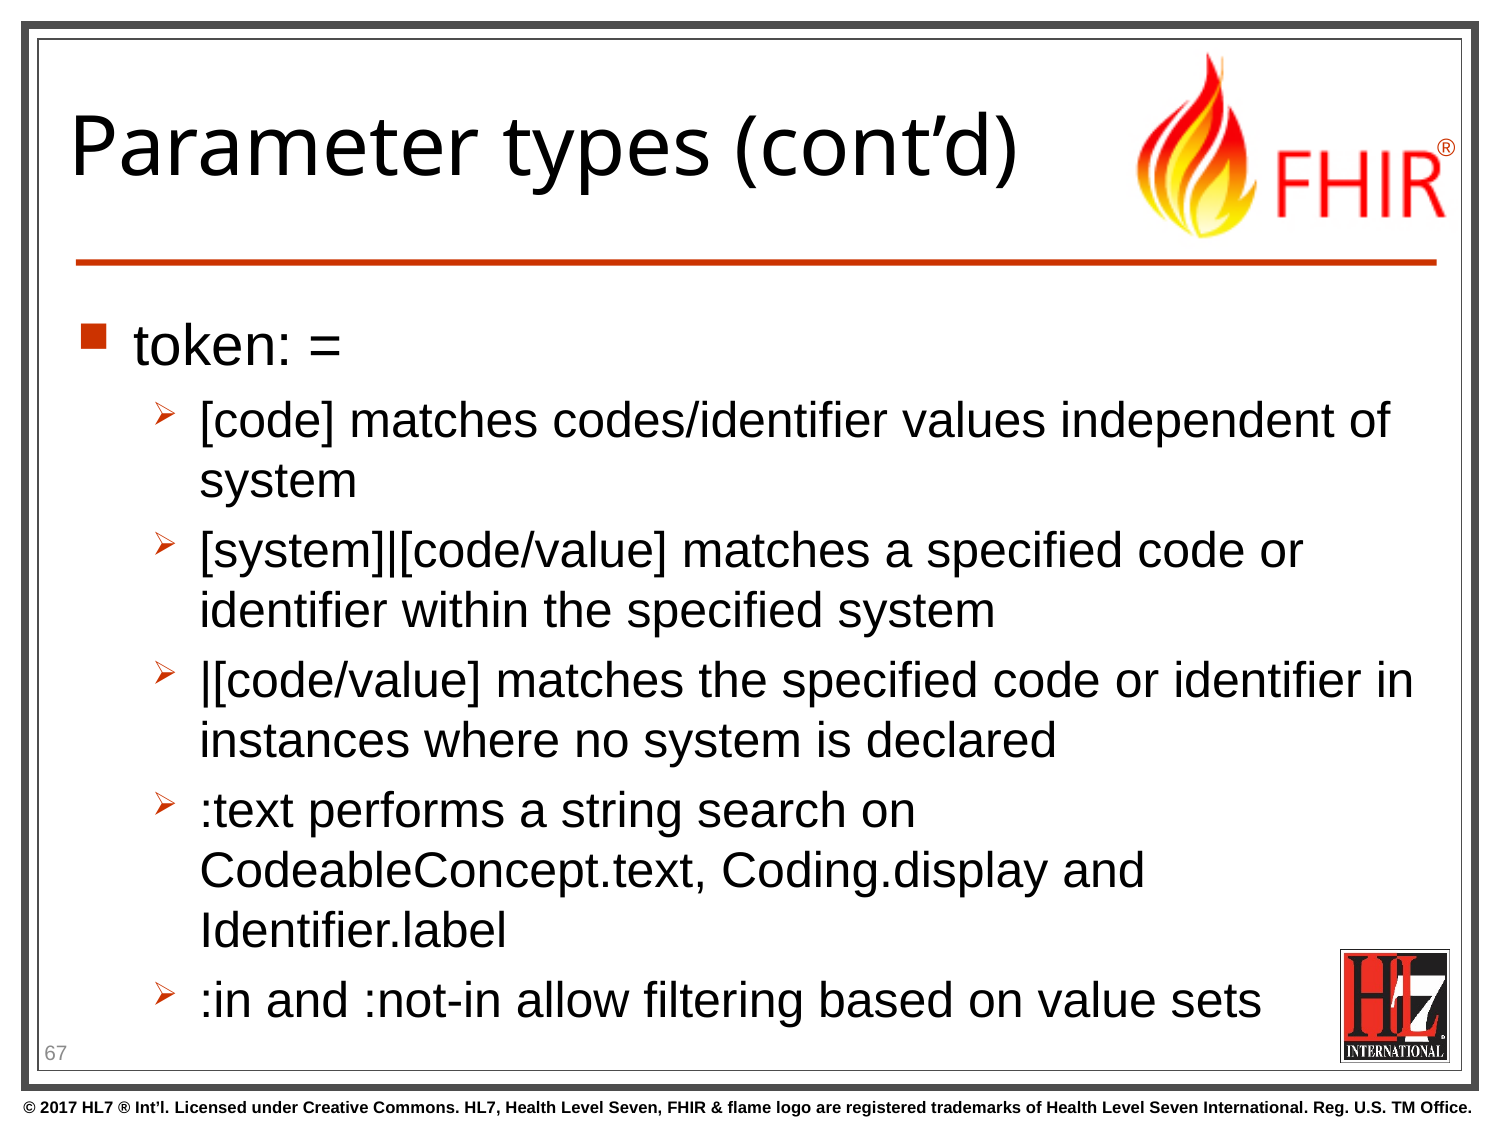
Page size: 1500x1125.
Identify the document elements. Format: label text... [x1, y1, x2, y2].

title Parameter types (cont’d) [53, 54, 1128, 249]
picture [1340, 949, 1450, 1063]
slide_number 67 [29, 1034, 148, 1071]
picture [1124, 42, 1458, 249]
list token: = [code] matches codes/identifier values independent of system [system]|[code/value] matches a specified code or identifier within the specified system |[code/value] matches the specified code or identifier in instances where no system is declared :text performs a string search on CodeableConcept.text, Coding.display and Identifier.label :in and :not-in allow filtering based on value sets [62, 299, 1438, 1059]
